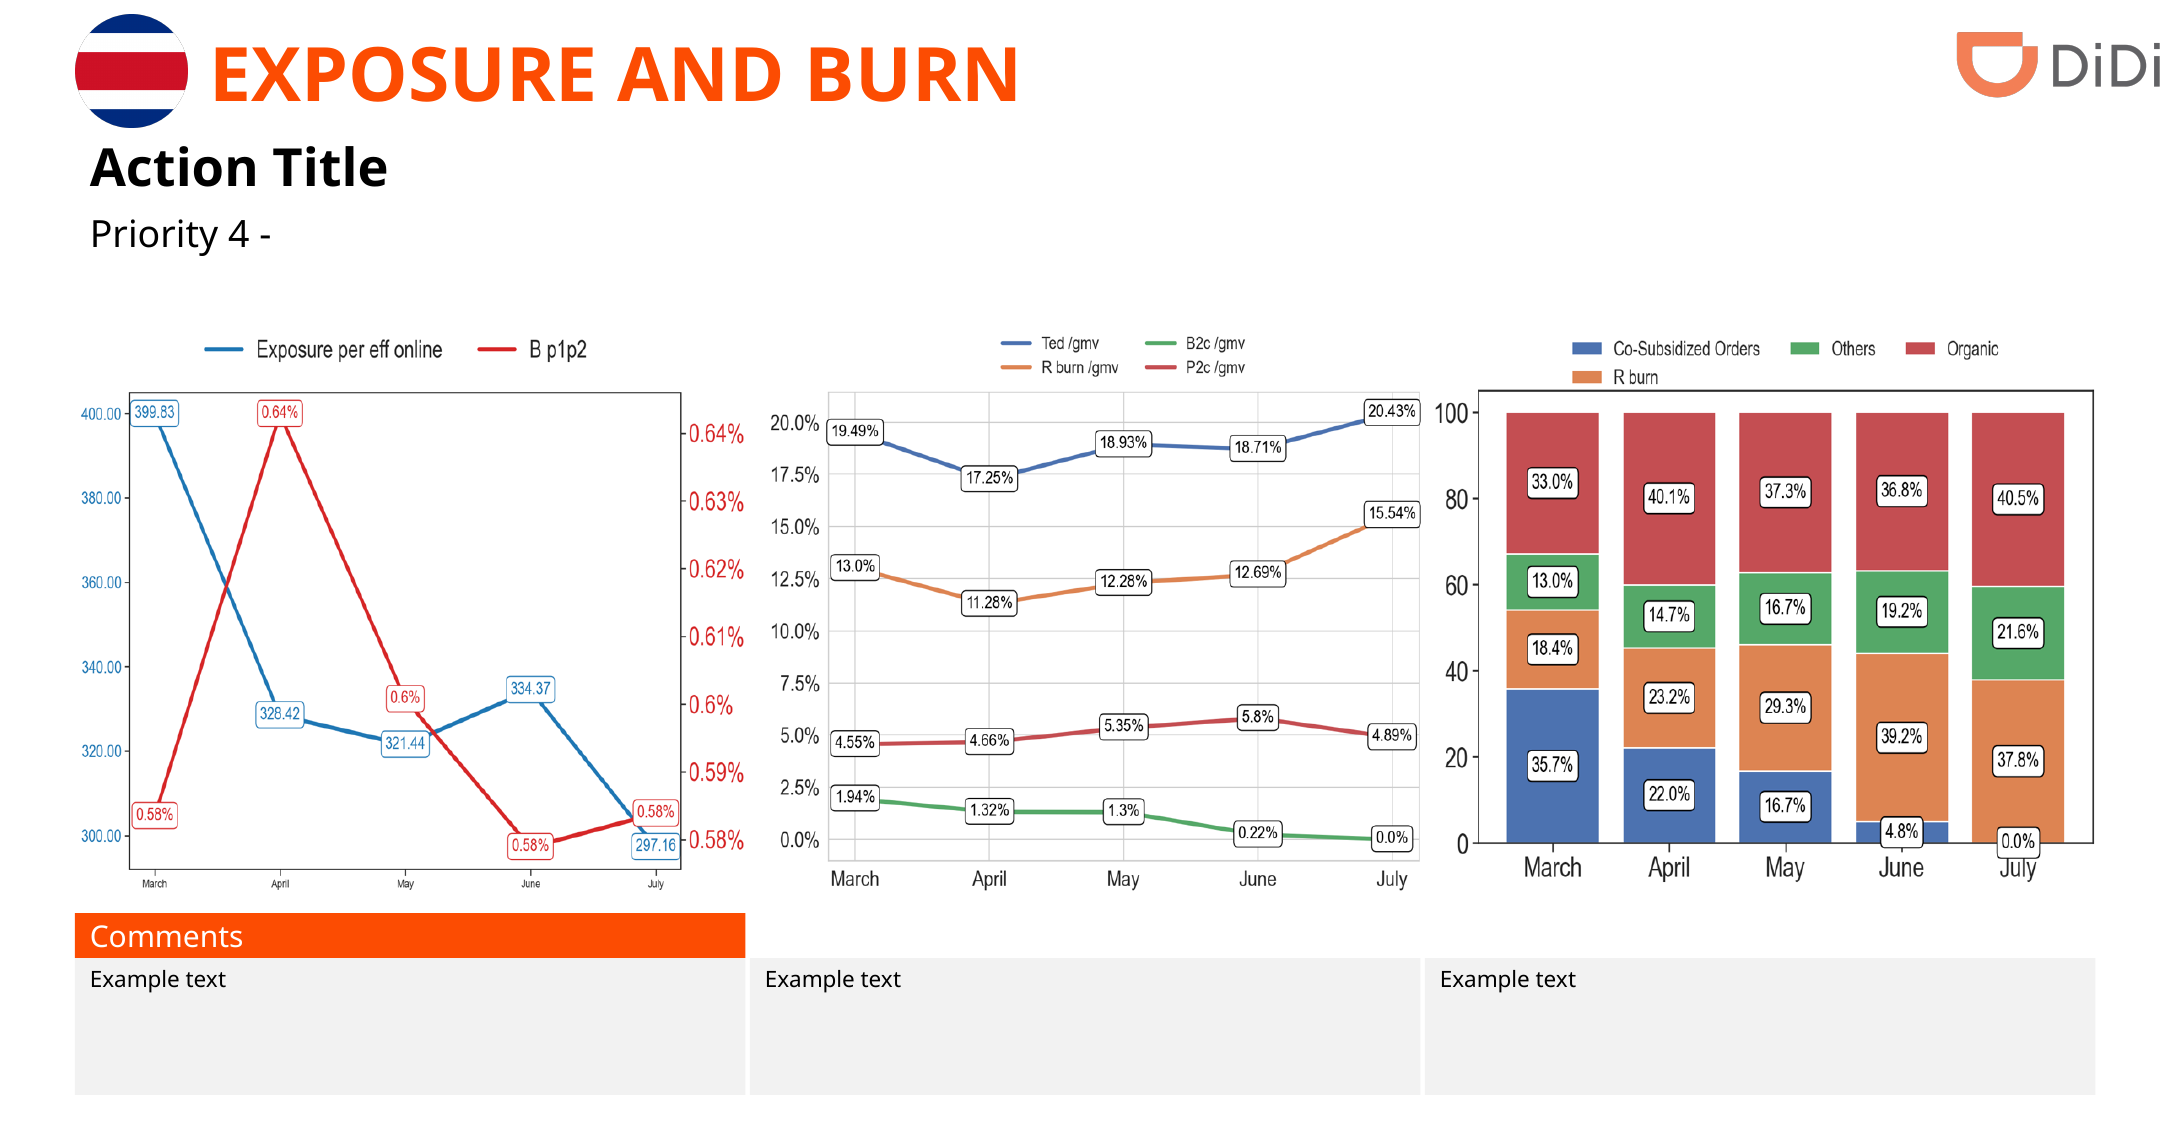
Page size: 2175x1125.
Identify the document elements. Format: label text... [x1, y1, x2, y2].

picture [74, 322, 2101, 914]
picture [74, 14, 188, 128]
text_box Comments [74, 921, 746, 958]
text_box Example text [74, 958, 746, 1095]
picture [1949, 1, 2175, 129]
text_box Priority 4 - [74, 202, 2175, 263]
text_box Action Title [74, 127, 2175, 202]
text_box EXPOSURE AND BURN [194, 15, 1800, 127]
text_box Example text [749, 958, 1421, 1095]
text_box Example text [1424, 958, 2096, 1095]
